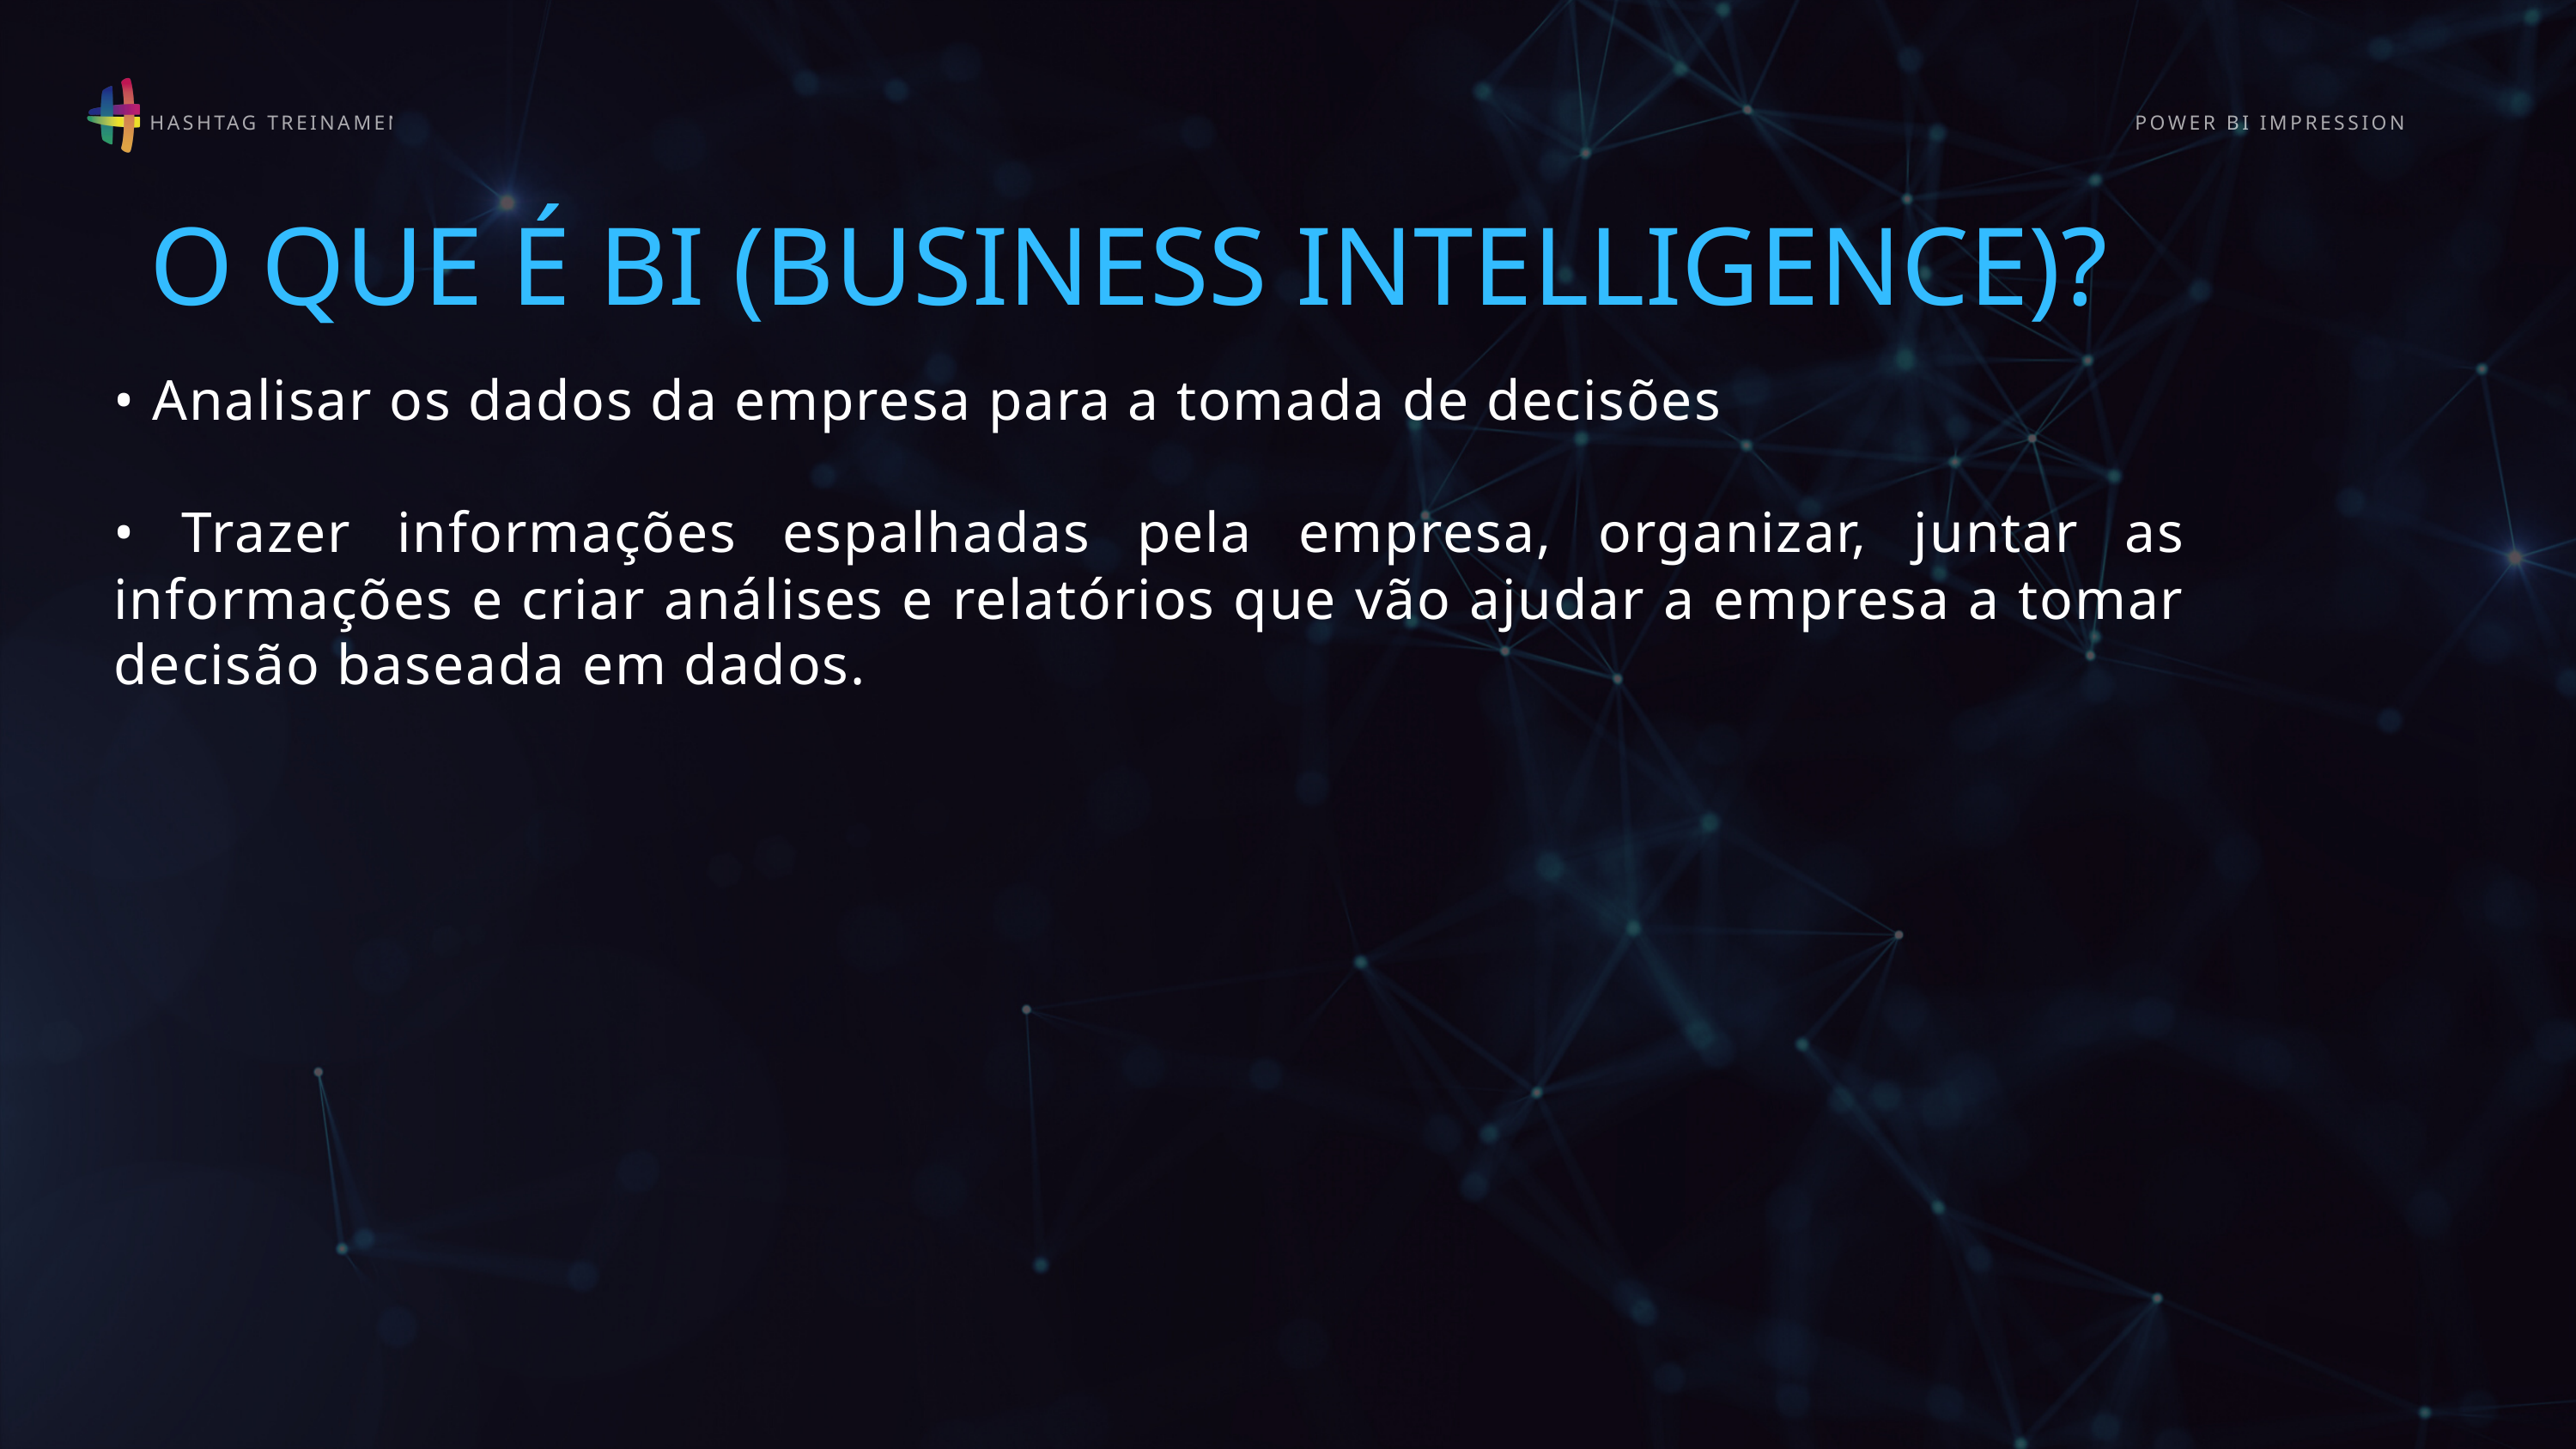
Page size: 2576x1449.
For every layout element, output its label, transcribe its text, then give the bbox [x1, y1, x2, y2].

picture [0, 0, 2576, 1449]
text_box POWER BI IMPRESSIONADOR [2135, 106, 2576, 134]
text_box • Analisar os dados da empresa para a tomada de decisões • Trazer informações espalhadas pela empresa, organizar, juntar as informações e criar análises e relatórios que vão ajudar a empresa a tomar decisão baseada em dados. [113, 349, 2188, 862]
text_box HASHTAG TREINAMENTOS [149, 106, 608, 134]
text_box O QUE É BI (BUSINESS INTELLIGENCE)? [149, 142, 2307, 327]
